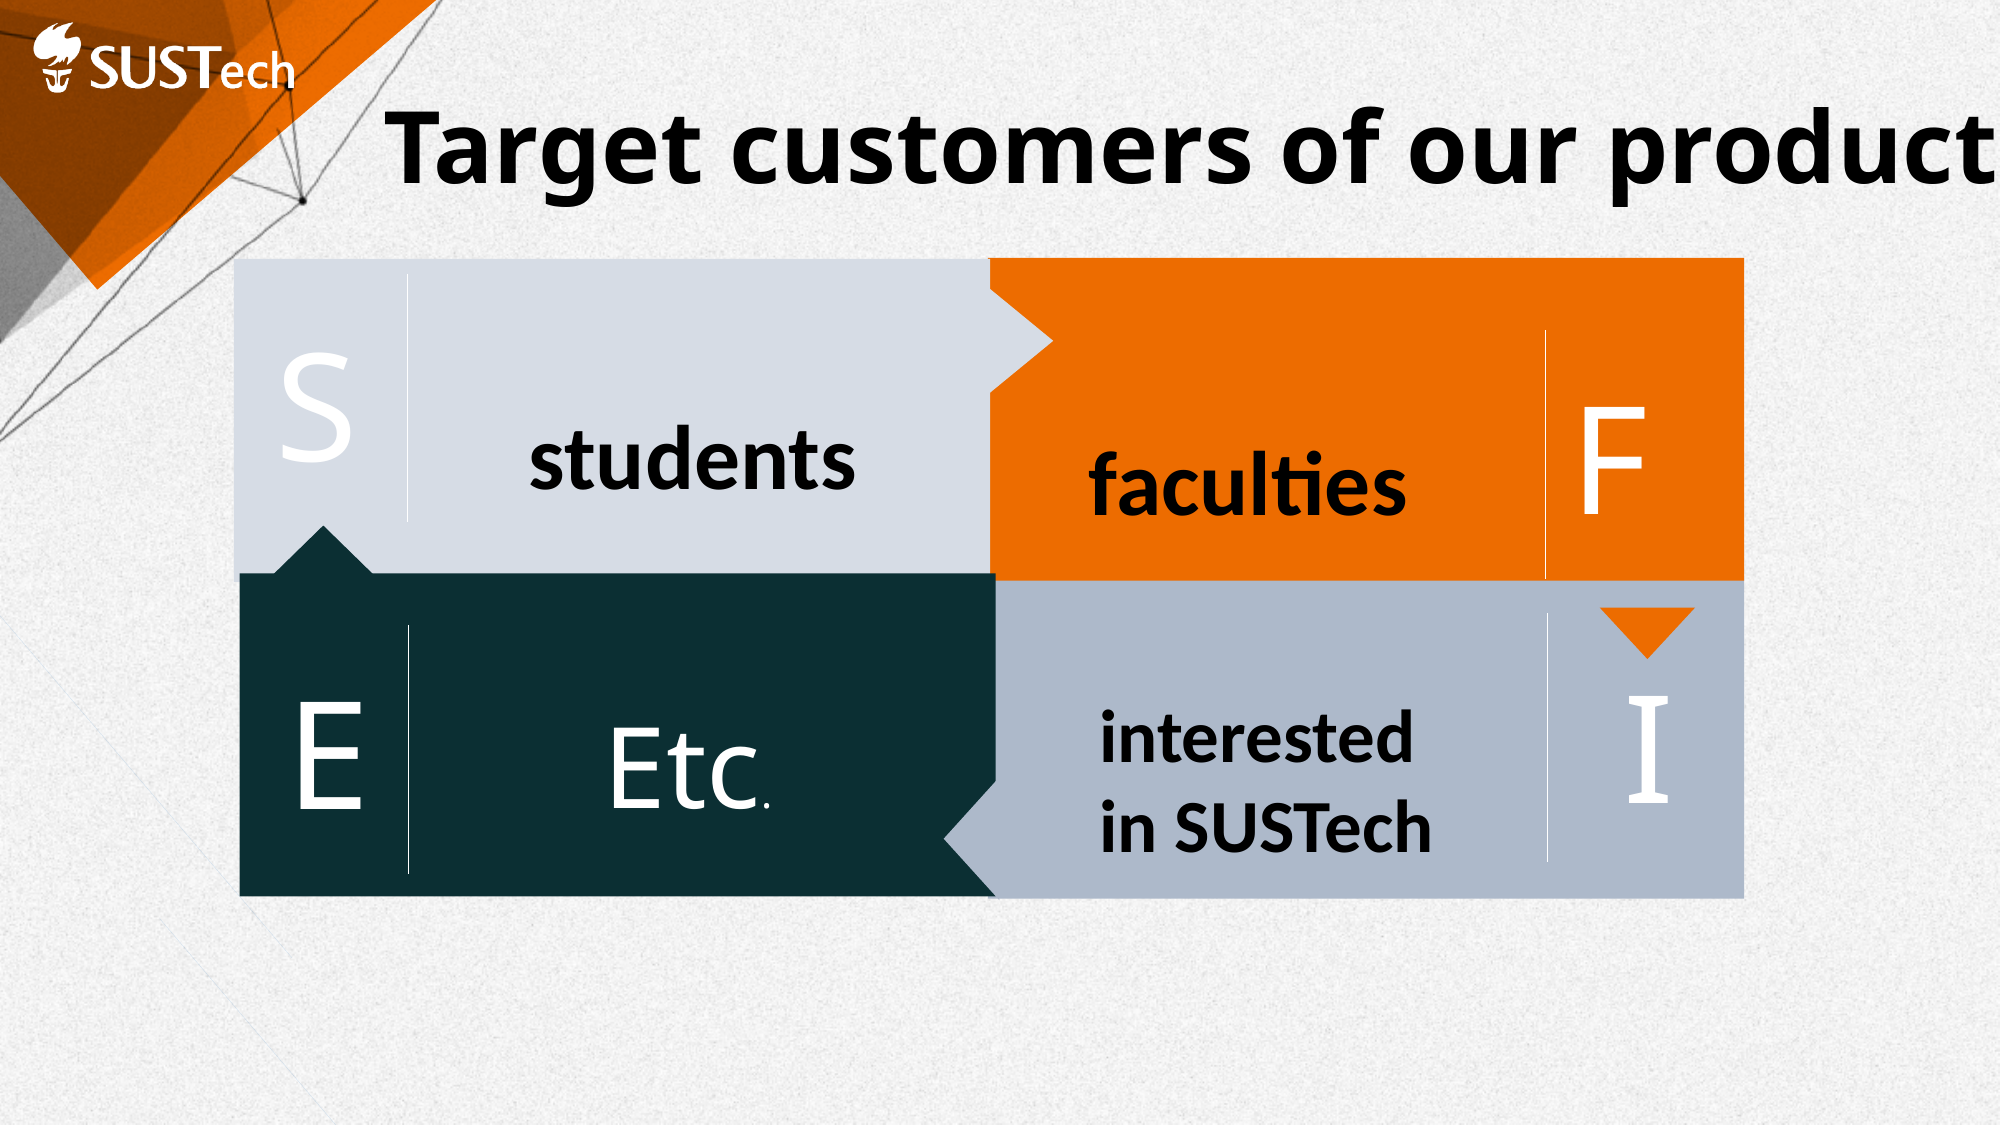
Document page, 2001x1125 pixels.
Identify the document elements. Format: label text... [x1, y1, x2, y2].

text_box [987, 660, 1750, 899]
picture [0, 0, 2000, 1125]
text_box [987, 257, 1758, 660]
title Target customers of our products [368, 42, 2000, 261]
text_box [227, 525, 999, 897]
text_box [215, 258, 1054, 582]
